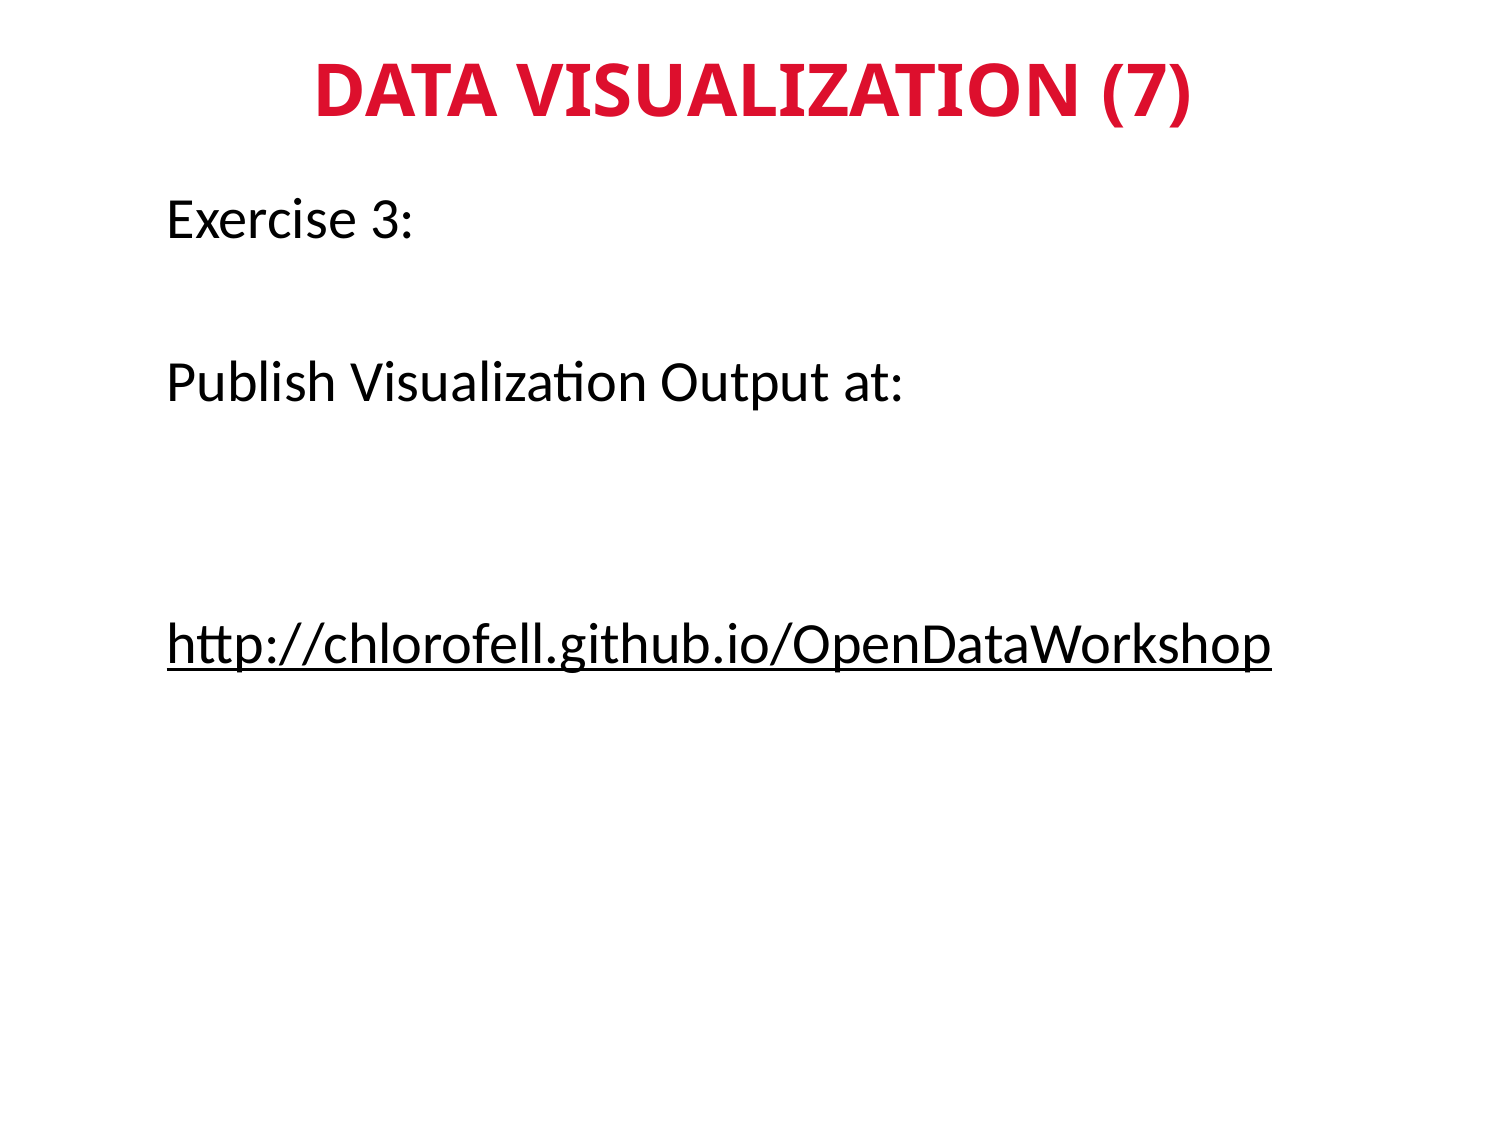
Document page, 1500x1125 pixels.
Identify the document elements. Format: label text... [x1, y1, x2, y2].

list Exercise 3: Publish Visualization Output at: http://chlorofell.github.io/OpenDataWorkshop [76, 172, 1427, 1071]
title DATA VISUALIZATION (7) [77, 0, 1428, 181]
